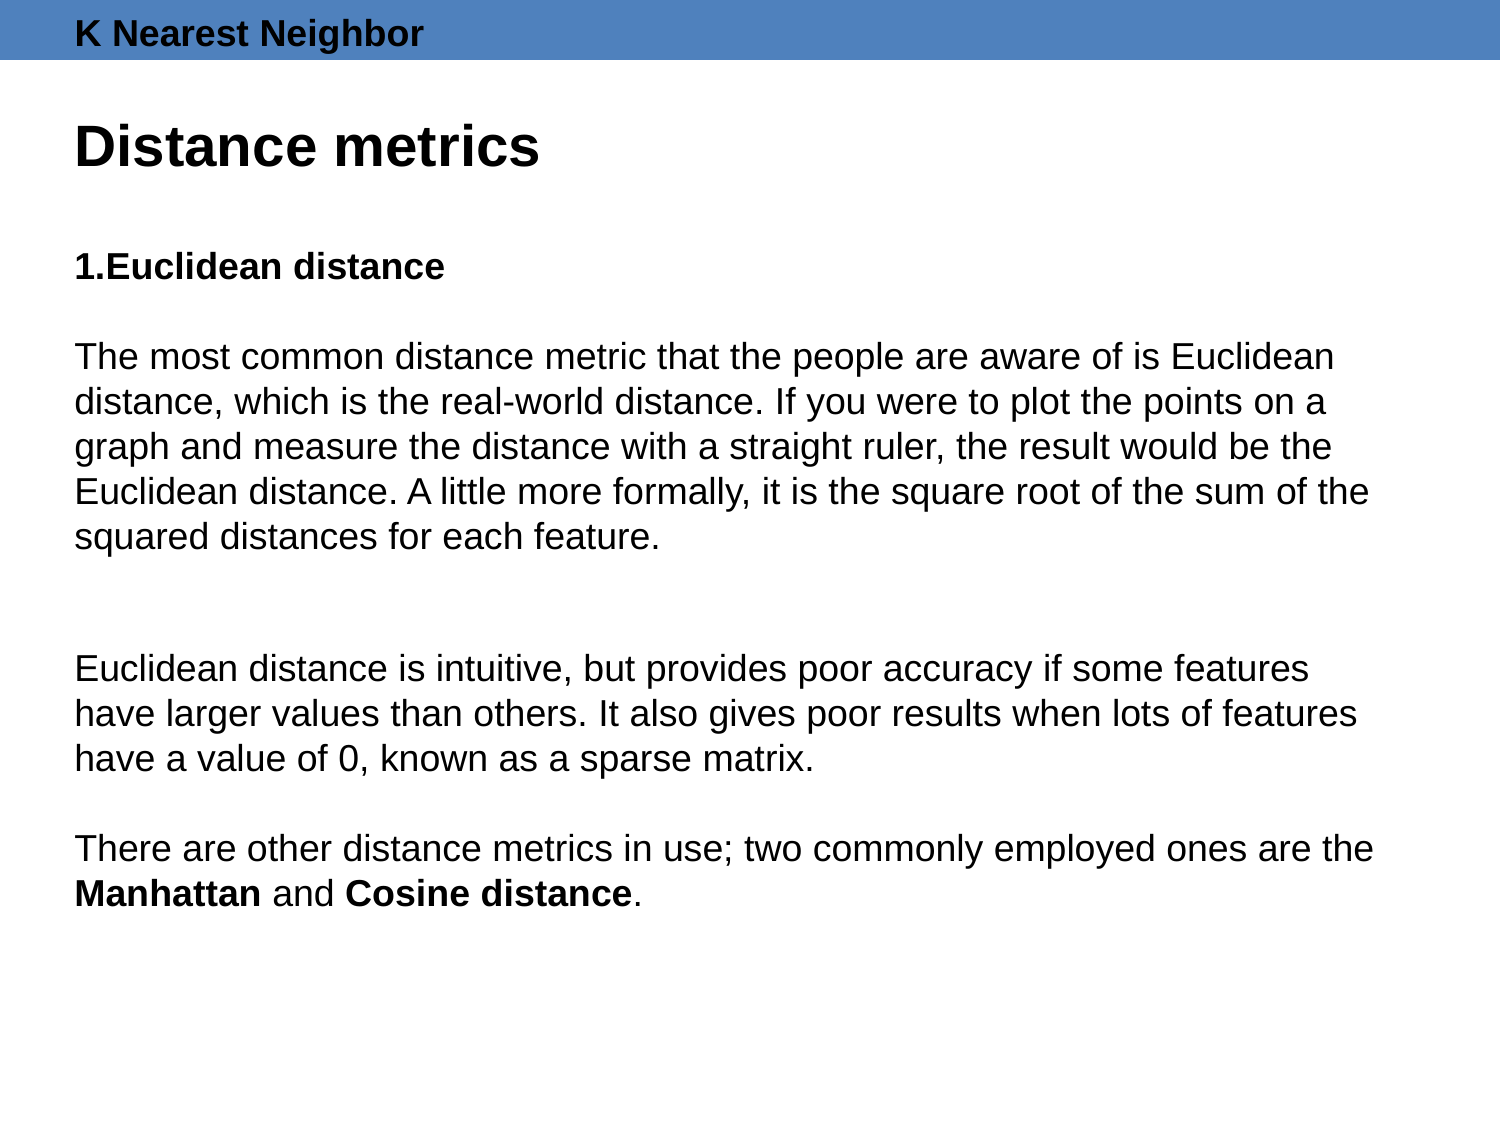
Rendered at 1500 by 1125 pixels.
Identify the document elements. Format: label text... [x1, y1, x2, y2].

text_box Distance metrics [59, 100, 861, 186]
text_box Euclidean distance is intuitive, but provides poor accuracy if some features have larger values than others. It also gives poor results when lots of features have a value of 0, known as a sparse matrix. There are other distance metrics in use; two commonly employed ones are the Manhattan and Cosine distance. [59, 636, 1397, 921]
text_box K Nearest Neighbor [59, 1, 440, 61]
text_box 1.Euclidean distance The most common distance metric that the people are aware of is Euclidean distance, which is the real-world distance. If you were to plot the points on a graph and measure the distance with a straight ruler, the result would be the Euclidean distance. A little more formally, it is the square root of the sum of the squared distances for each feature. [59, 234, 1438, 565]
